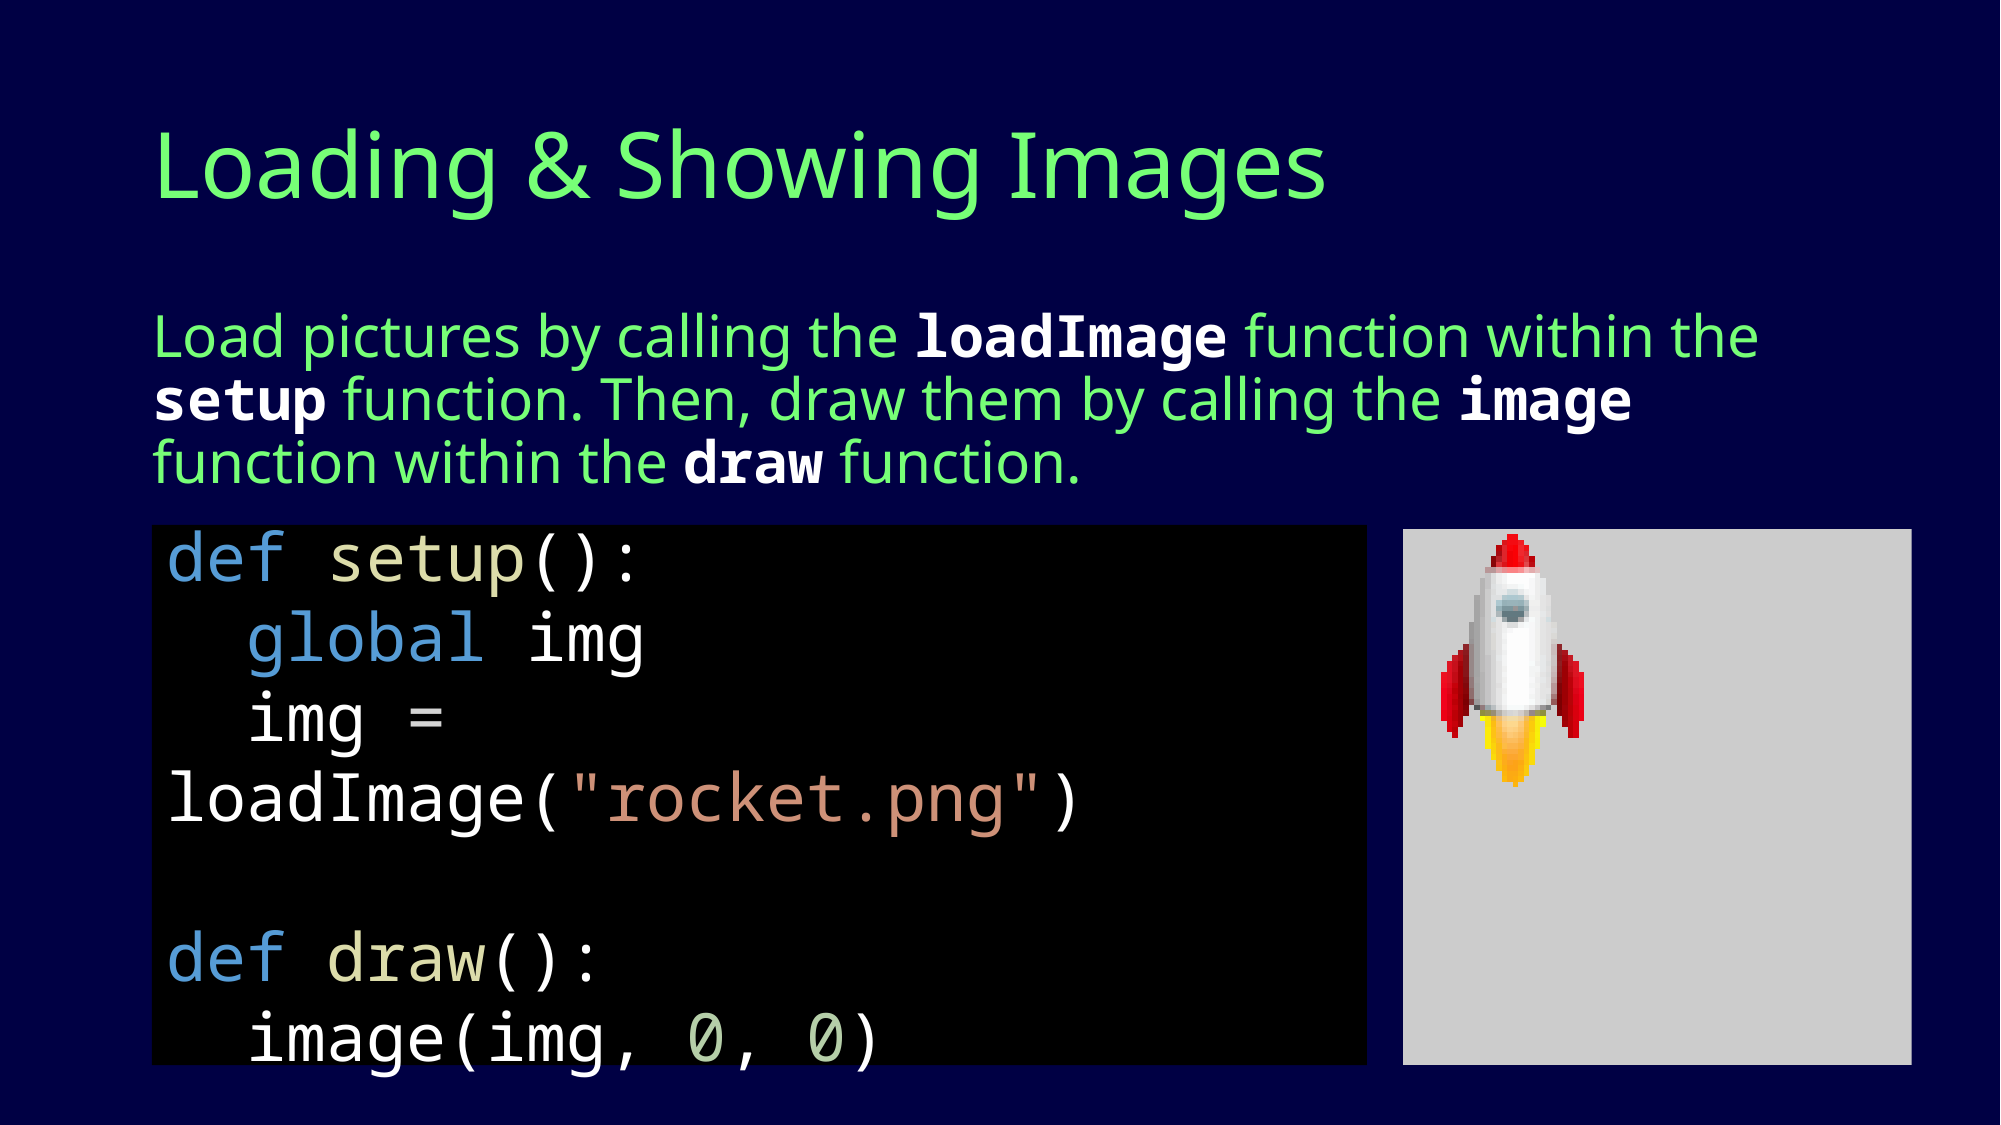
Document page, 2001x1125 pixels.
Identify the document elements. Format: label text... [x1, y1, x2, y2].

picture [1403, 529, 1912, 1066]
text_box def setup(): global img img = loadImage("rocket.png") def draw(): image(img, 0, 0) [151, 524, 1368, 1066]
title Loading & Showing Images [137, 59, 1863, 278]
list Load pictures by calling the loadImage function within the setup function. Then, draw them by calling the image function within the draw function. [137, 299, 1863, 517]
